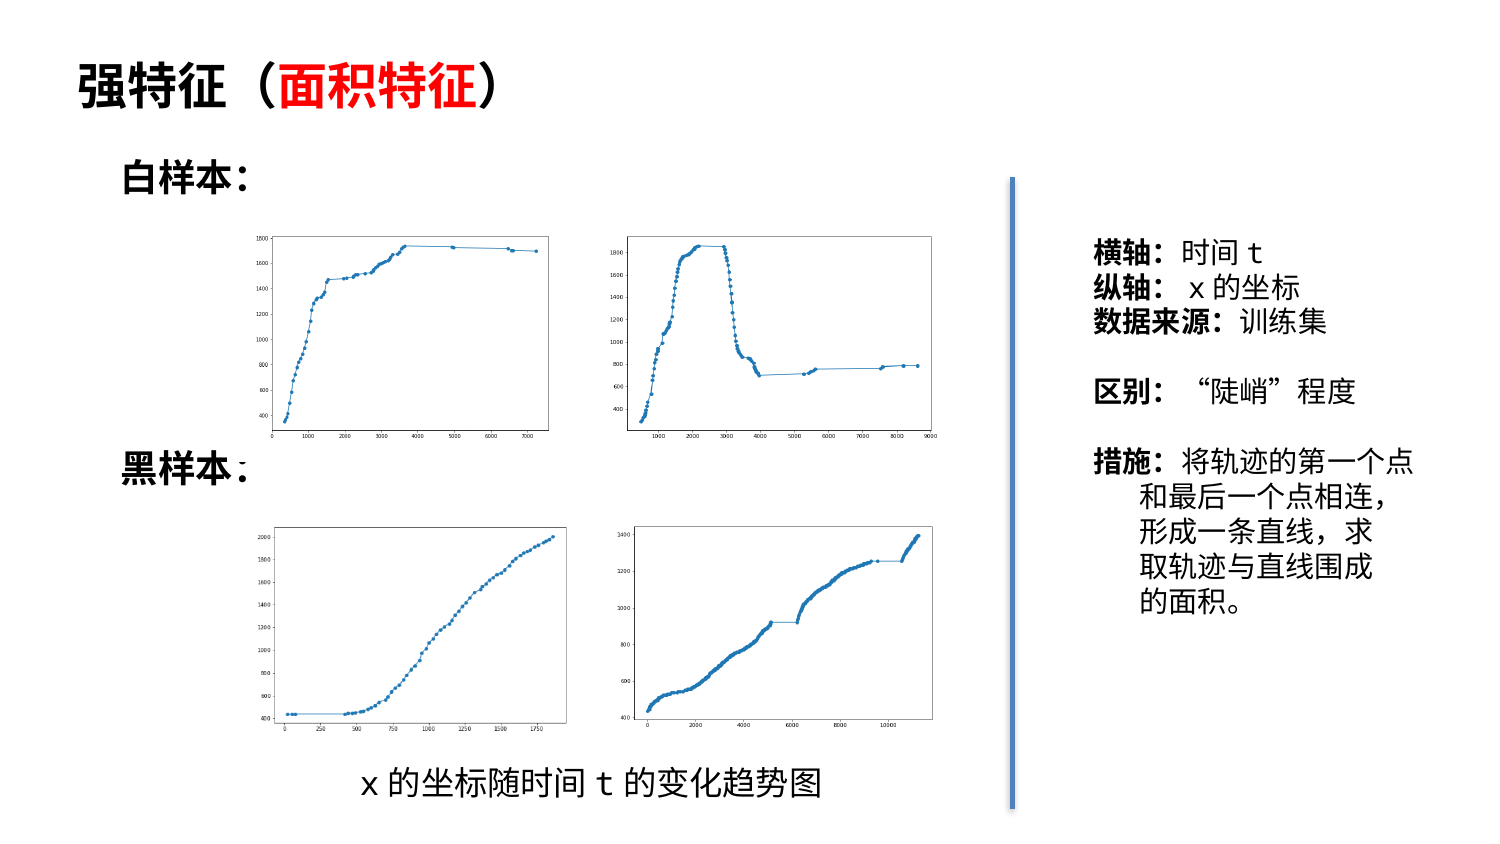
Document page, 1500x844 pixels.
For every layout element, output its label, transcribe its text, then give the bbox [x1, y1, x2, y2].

picture [226, 206, 970, 462]
picture [226, 496, 970, 755]
text_box 白样本： [105, 146, 286, 207]
text_box 横轴：时间t 纵轴：x的坐标 数据来源：训练集 区别：“陡峭”程度 措施：将轨迹的第一个点 和最后一个点相连， 形成一条直线，求 取轨迹与直线围成 的面积。 [1078, 226, 1431, 661]
text_box 黑样本： [105, 437, 286, 497]
text_box x的坐标随时间t的变化趋势图 [344, 760, 838, 810]
text_box 强特征（面积特征） [62, 46, 1113, 122]
